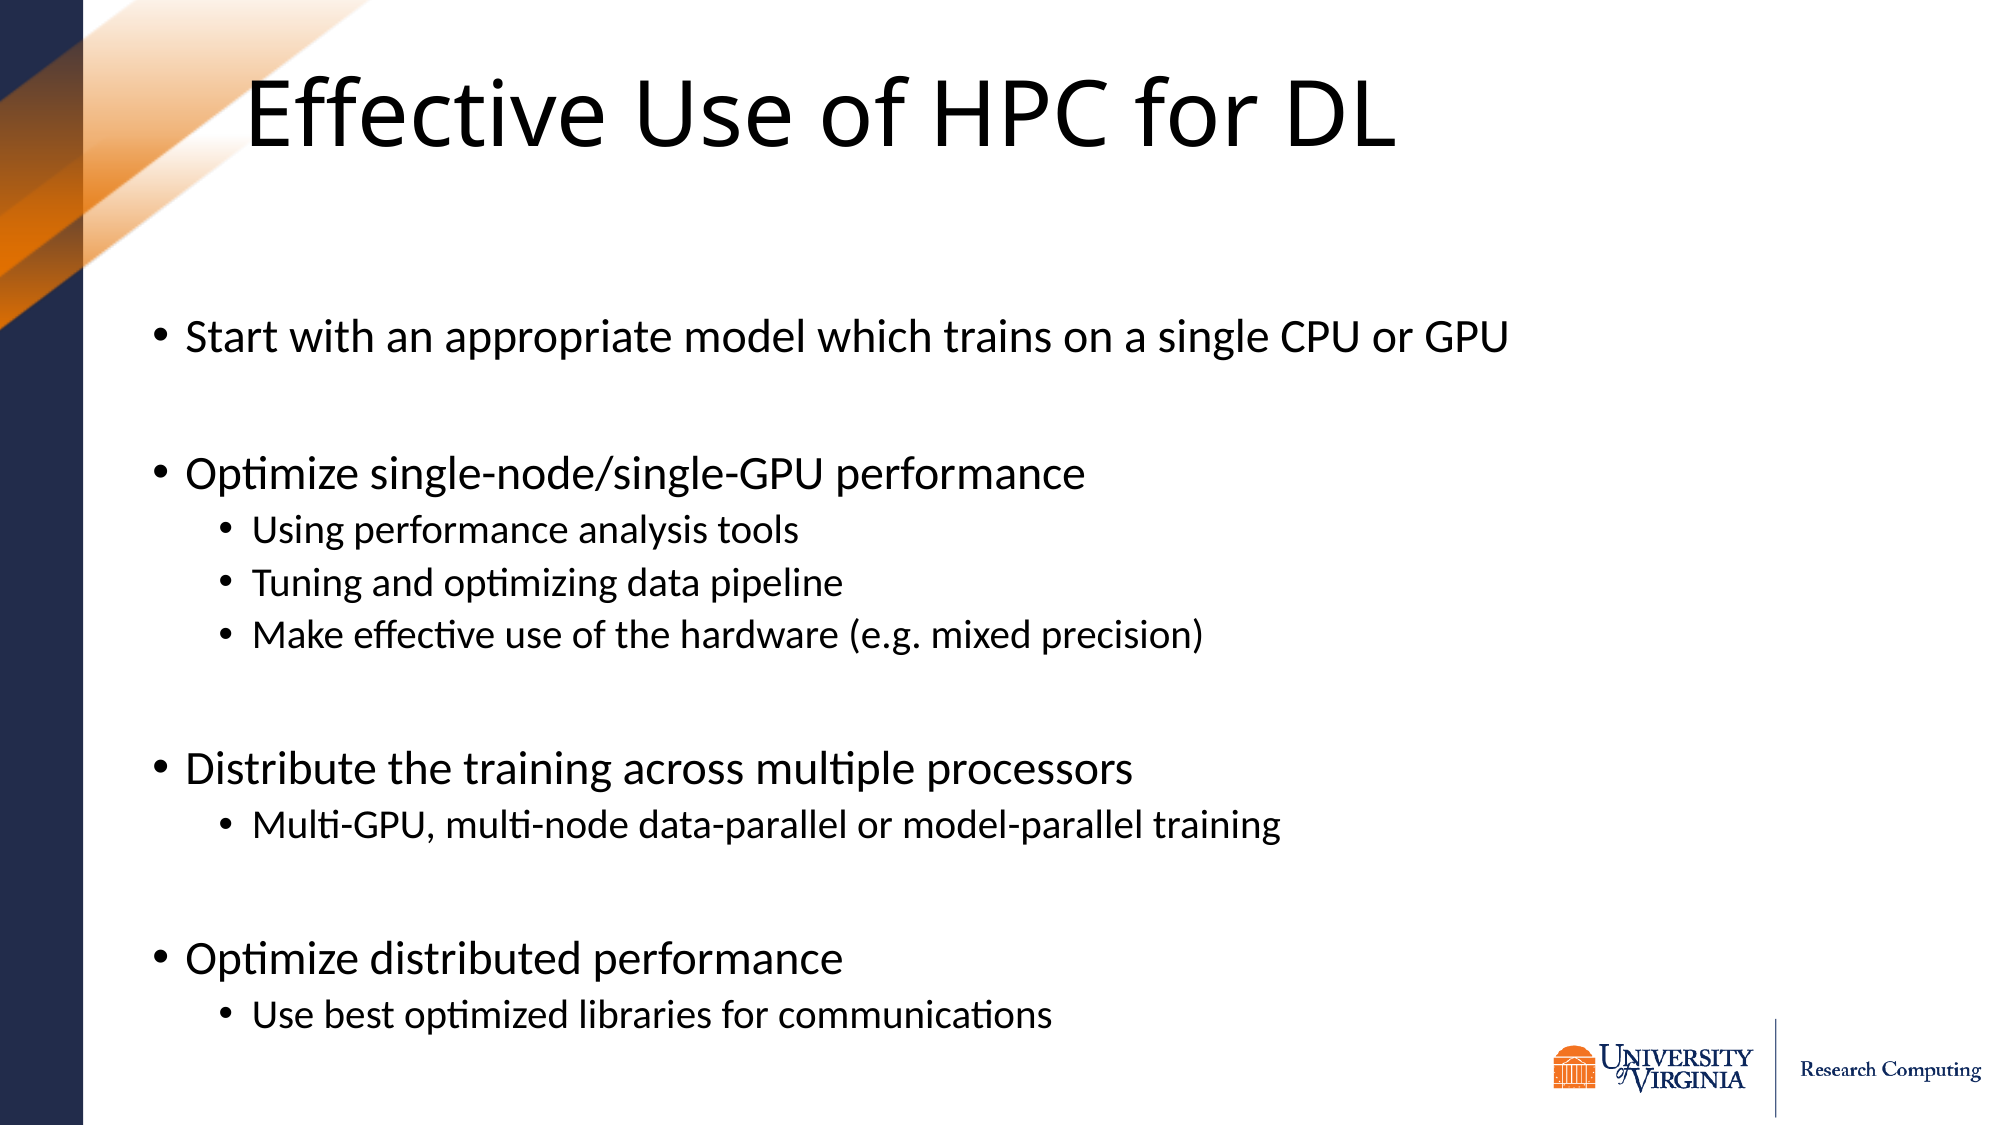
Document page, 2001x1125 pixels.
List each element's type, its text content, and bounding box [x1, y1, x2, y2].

title Effective Use of HPC for DL [229, 59, 1805, 278]
picture [1543, 1010, 1995, 1124]
picture [0, 0, 378, 338]
list Start with an appropriate model which trains on a single CPU or GPU Optimize single-node/single-GPU performance Using performance analysis tools Tuning and optimizing data pipeline Make effective use of the hardware (e.g. mixed precision) Distribute the training across multiple processors Multi-GPU, multi-node data-parallel or model-parallel training Optimize distributed performance Use best optimized libraries for communications [137, 303, 1863, 1050]
